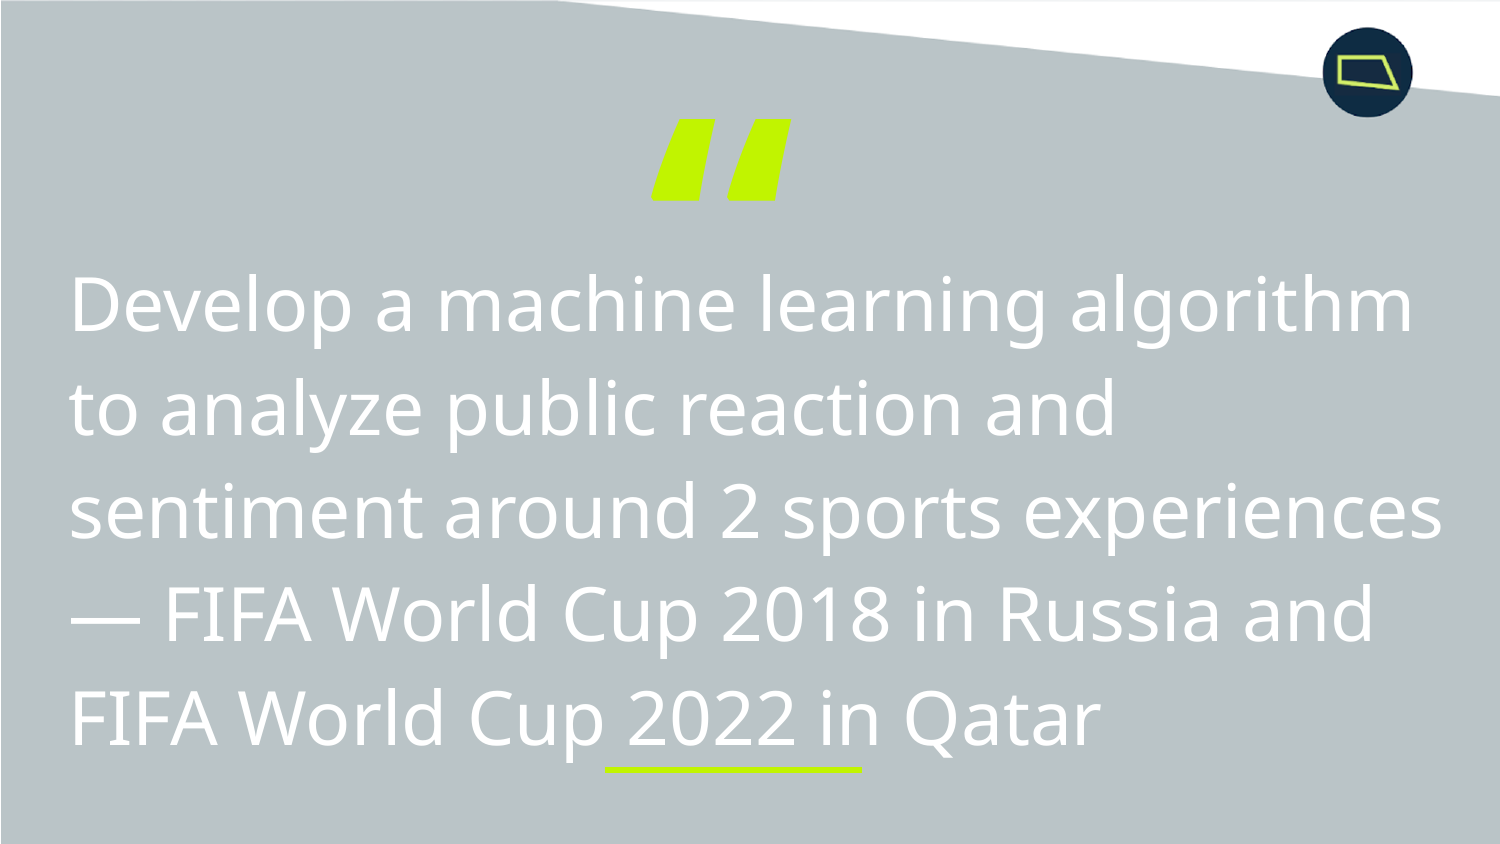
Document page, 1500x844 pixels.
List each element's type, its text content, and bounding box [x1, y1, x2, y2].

text_box “ [632, 9, 836, 228]
picture [0, 0, 1500, 844]
text_box Develop a machine learning algorithm to analyze public reaction and sentiment around 2 sports experiences — FIFA World Cup 2018 in Russia and FIFA World Cup 2022 in Qatar [53, 228, 1500, 498]
text_box [486, 684, 1014, 788]
